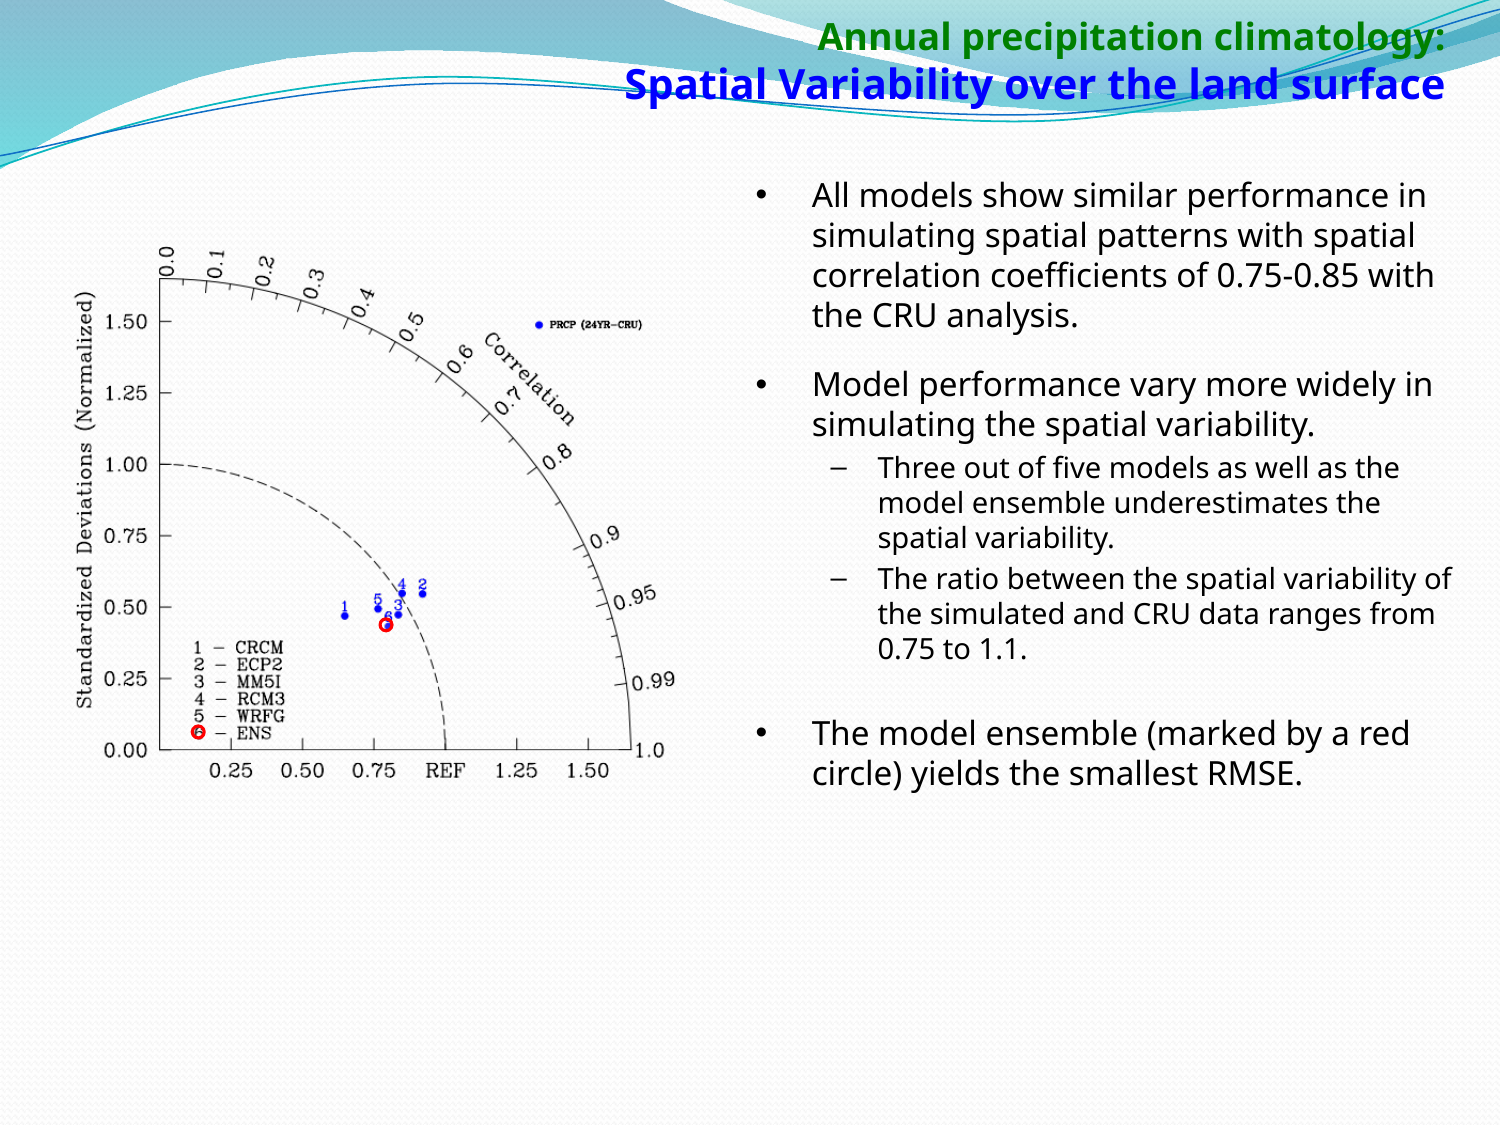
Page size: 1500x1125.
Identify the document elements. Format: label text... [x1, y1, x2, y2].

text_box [41, 203, 707, 818]
text_box Annual precipitation climatology: Spatial Variability over the land surface [0, 0, 1447, 108]
text_box All models show similar performance in simulating spatial patterns with spatial correlation coefficients of 0.75-0.85 with the CRU analysis. Model performance vary more widely in simulating the spatial variability. Three out of five models as well as the model ensemble underestimates the spatial variability. The ratio between the spatial variability of the simulated and CRU data ranges from 0.75 to 1.1. The model ensemble (marked by a red circle) yields the smallest RMSE. [740, 166, 1473, 941]
